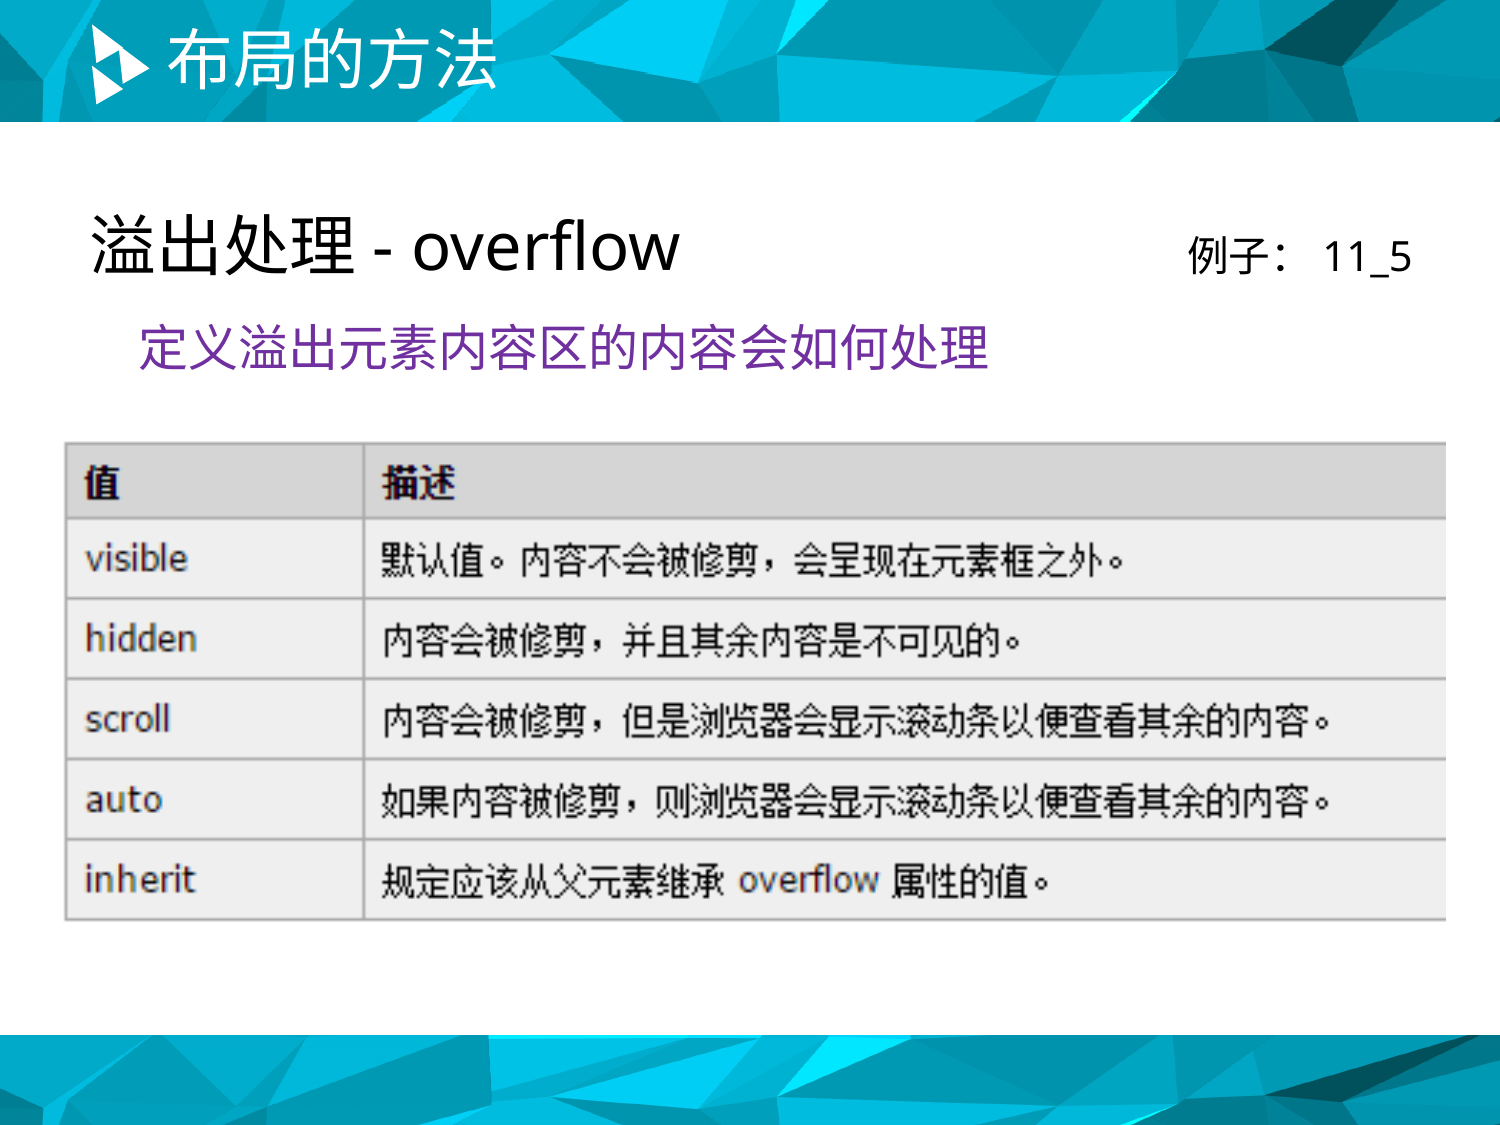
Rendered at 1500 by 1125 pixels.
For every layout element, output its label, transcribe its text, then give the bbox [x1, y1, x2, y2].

picture [0, 1035, 1500, 1125]
text_box 溢出处理- overflow [74, 196, 1425, 315]
text_box 定义溢出元素内容区的内容会如何处理 [123, 309, 1388, 385]
picture [0, 0, 1500, 122]
picture [54, 423, 1446, 942]
text_box 例子：11_5 [1172, 222, 1428, 288]
title 布局的方法 [151, 11, 1446, 115]
